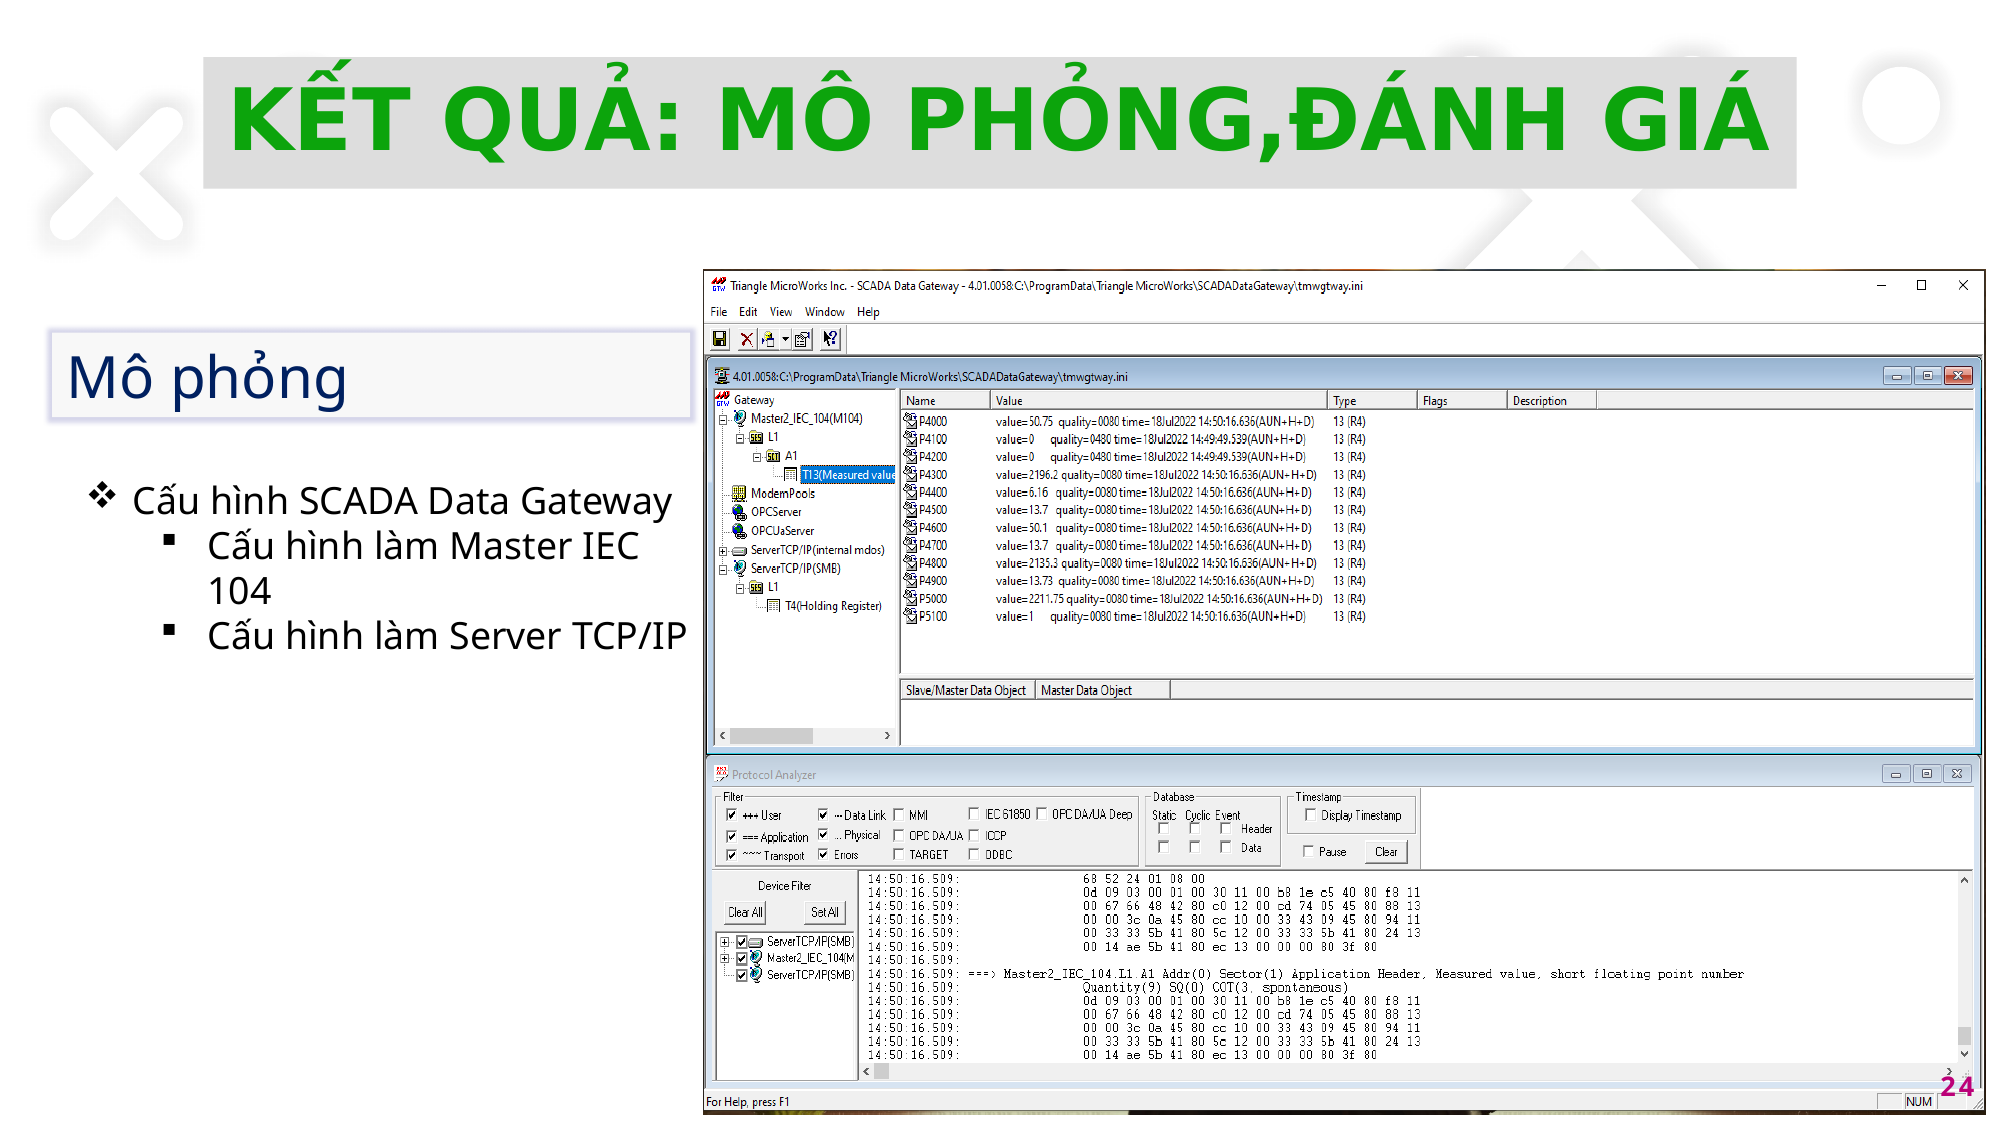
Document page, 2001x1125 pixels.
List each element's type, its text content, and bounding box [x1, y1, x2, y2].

picture [703, 269, 1986, 1115]
text_box Cấu hình SCADA Data Gateway Cấu hình làm Master IEC 104 Cấu hình làm Server TCP/IP [70, 469, 703, 665]
text_box Mô phỏng [52, 332, 691, 418]
title KẾT QUẢ: MÔ PHỎNG,ĐÁNH GIÁ [203, 57, 1797, 189]
text_box 24 [1902, 1049, 1990, 1125]
